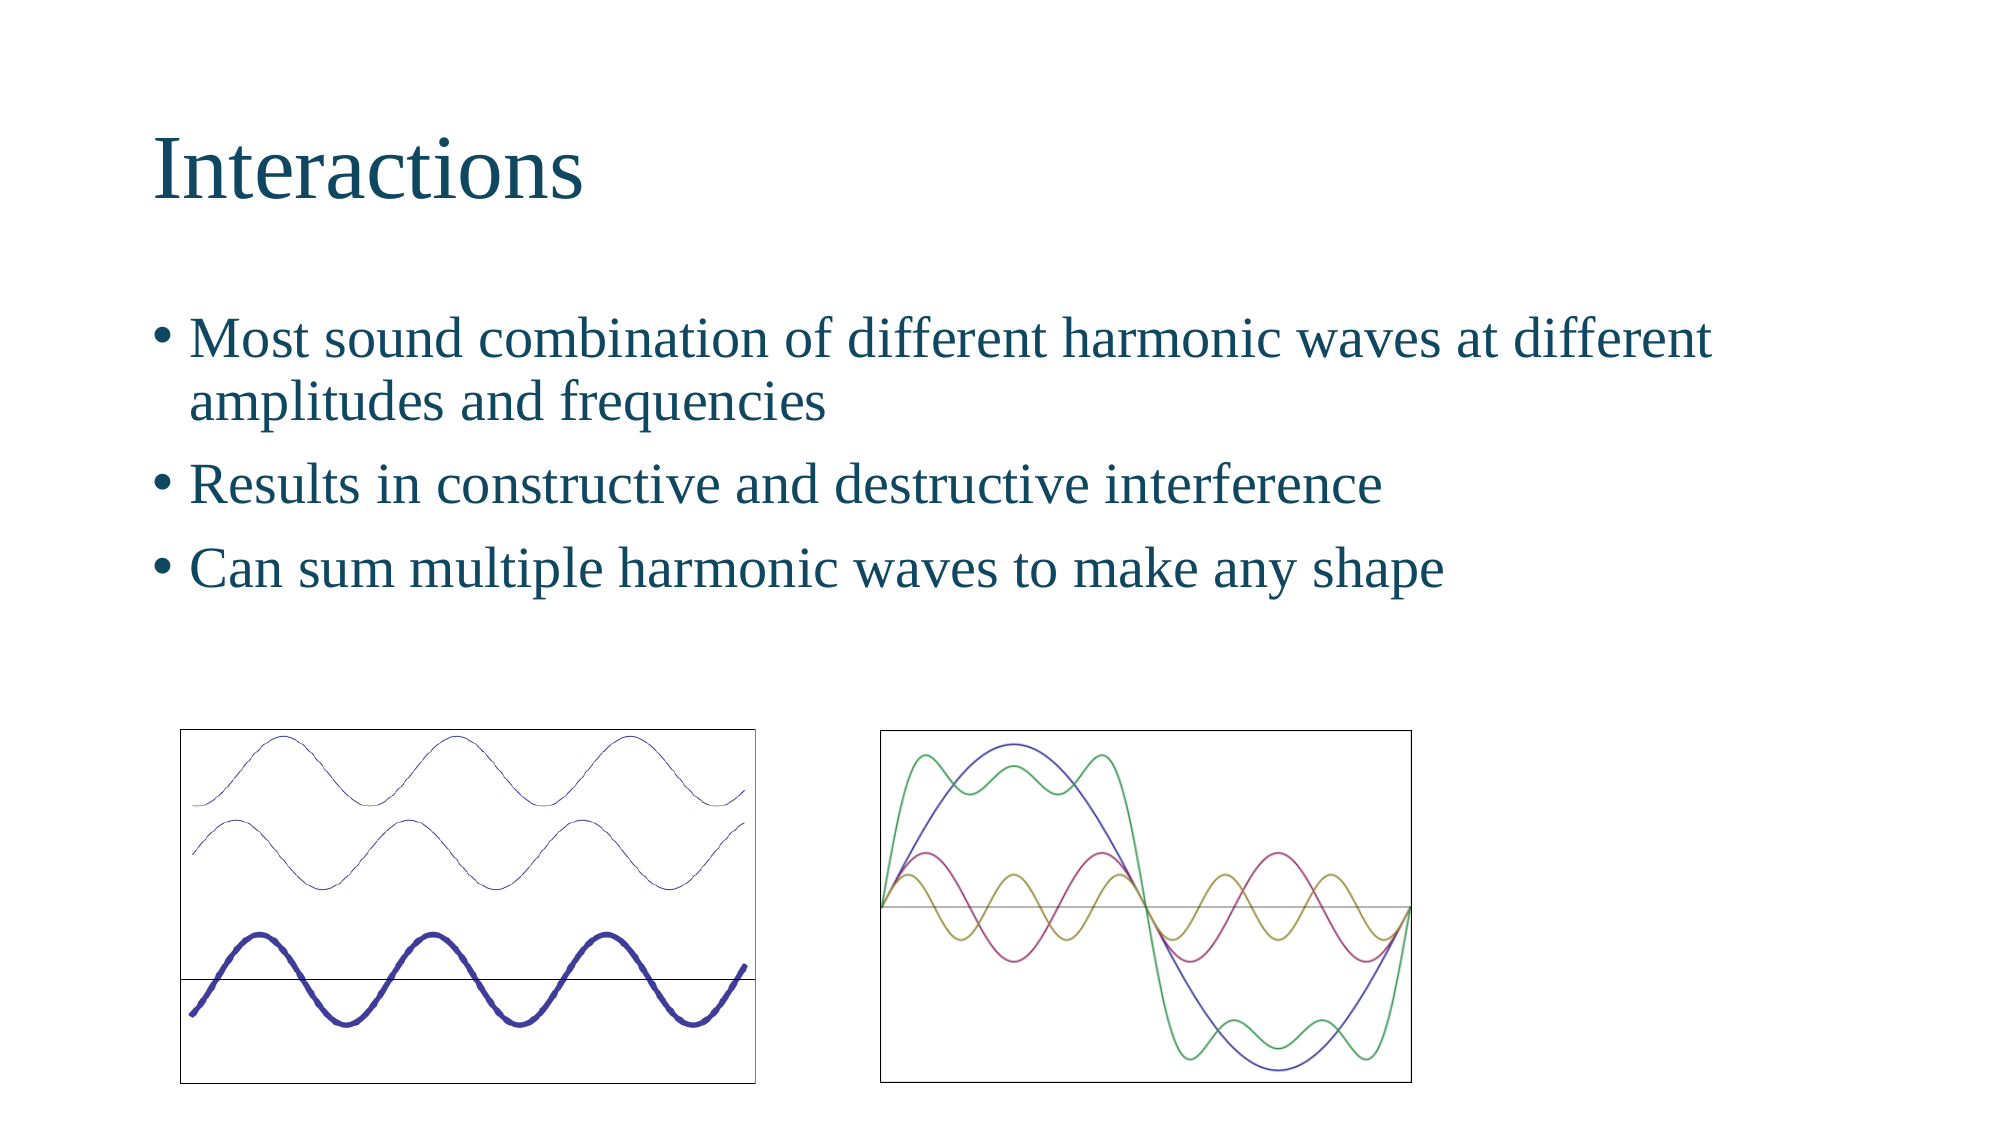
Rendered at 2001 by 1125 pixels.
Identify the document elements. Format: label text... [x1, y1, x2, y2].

title Interactions [137, 59, 1863, 278]
picture [879, 729, 1412, 1084]
list Most sound combination of different harmonic waves at different amplitudes and frequencies Results in constructive and destructive interference Can sum multiple harmonic waves to make any shape [137, 299, 1863, 1014]
picture [180, 691, 756, 1123]
